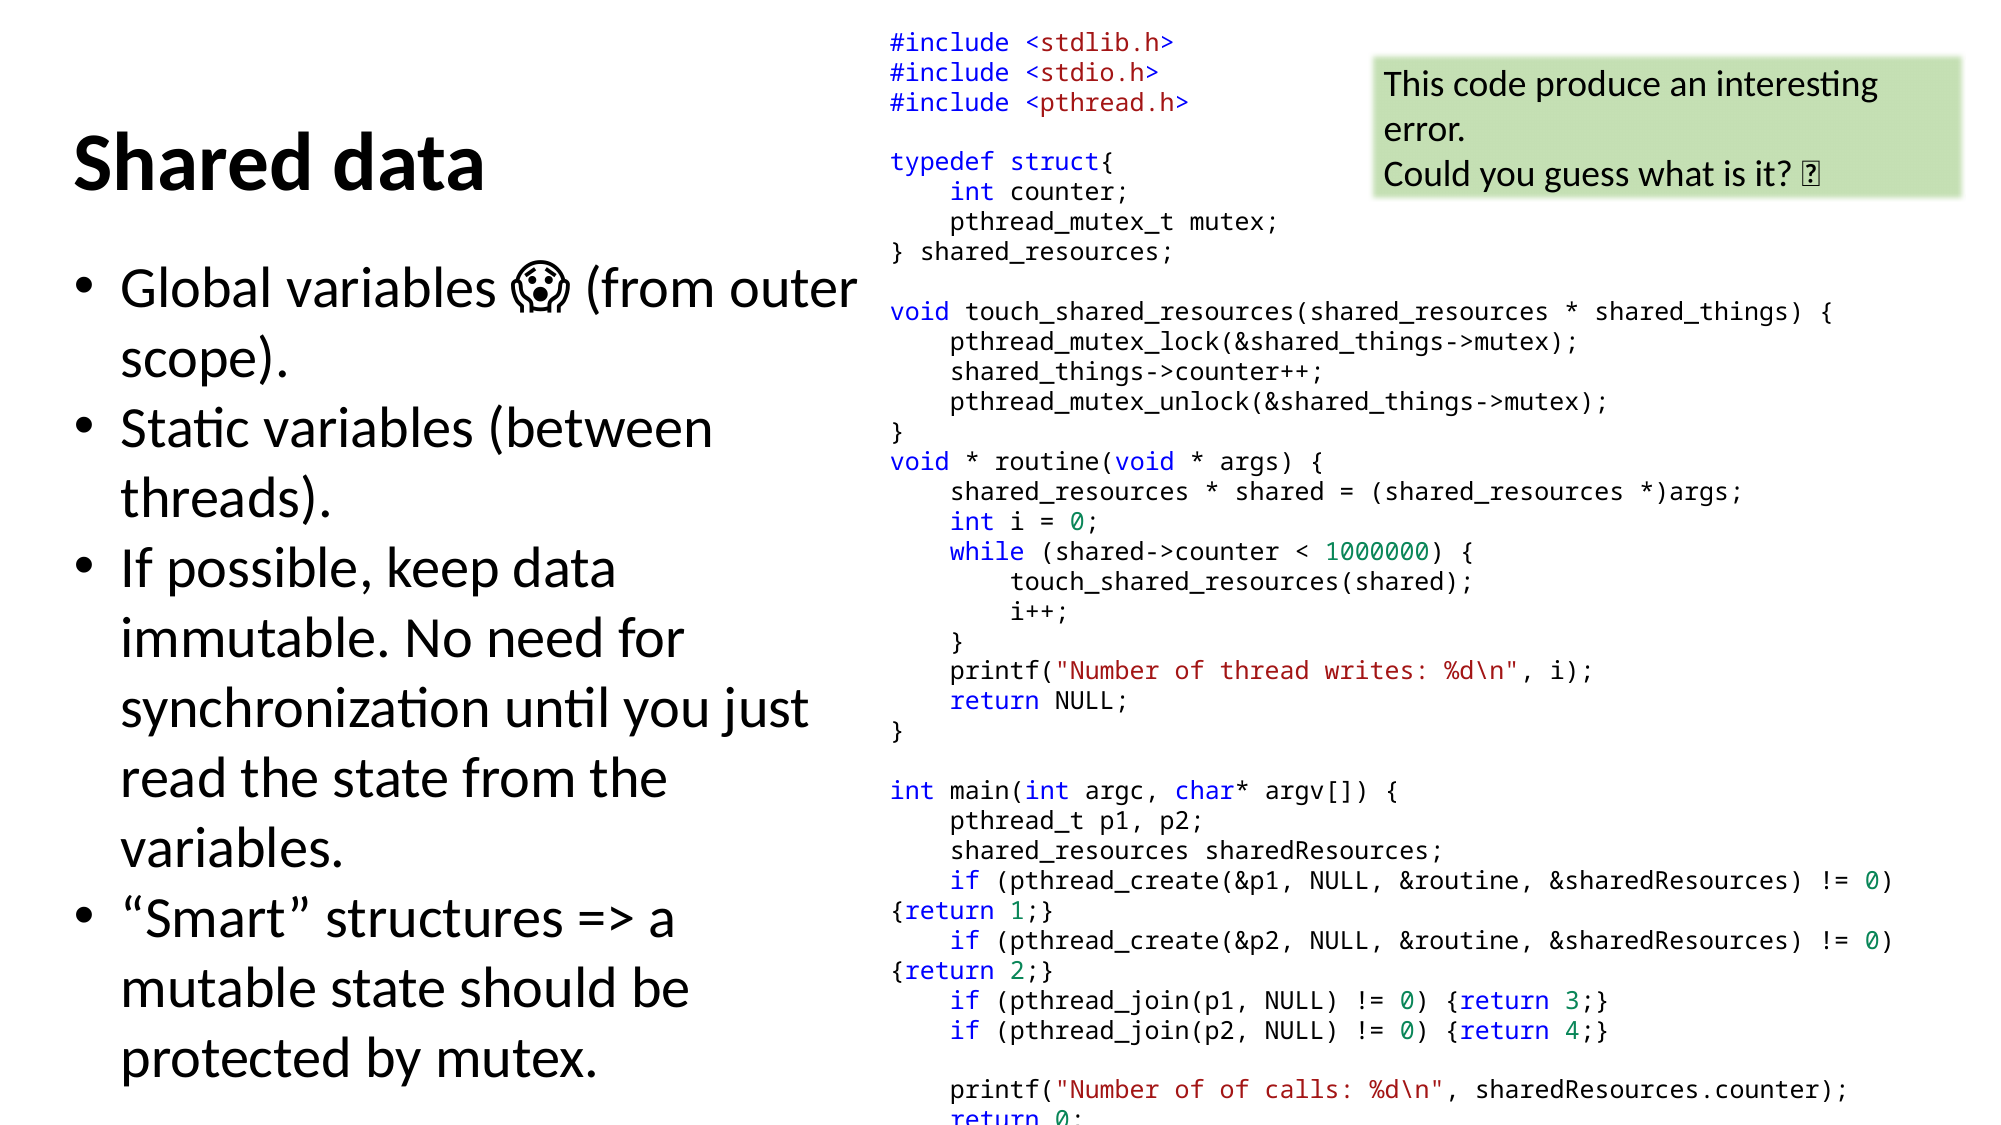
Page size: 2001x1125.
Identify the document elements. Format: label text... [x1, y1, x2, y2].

text_box #include <stdlib.h> #include <stdio.h> #include <pthread.h> typedef struct{ int counter; pthread_mutex_t mutex; } shared_resources; void touch_shared_resources(shared_resources * shared_things) { pthread_mutex_lock(&shared_things->mutex); shared_things->counter++; pthread_mutex_unlock(&shared_things->mutex); } void * routine(void * args) { shared_resources * shared = (shared_resources *)args; int i = 0; while (shared->counter < 1000000) { touch_shared_resources(shared); i++; } printf("Number of thread writes: %d\n", i); return NULL; } int main(int argc, char* argv[]) { pthread_t p1, p2; shared_resources sharedResources; if (pthread_create(&p1, NULL, &routine, &sharedResources) != 0) {return 1;} if (pthread_create(&p2, NULL, &routine, &sharedResources) != 0) {return 2;} if (pthread_join(p1, NULL) != 0) {return 3;} if (pthread_join(p2, NULL) != 0) {return 4;} printf("Number of of calls: %d\n", sharedResources.counter); return 0; } [874, 18, 2000, 1125]
text_box Shared data [0, 0, 2000, 215]
text_box This code produce an interesting error. Could you guess what is it? 🤔 [1374, 57, 1962, 198]
text_box Global variables 😱 (from outer scope). Static variables (between threads). If possible, keep data immutable. No need for synchronization until you just read the state from the variables. “Smart” structures => a mutable state should be protected by mutex. [0, 242, 874, 1097]
